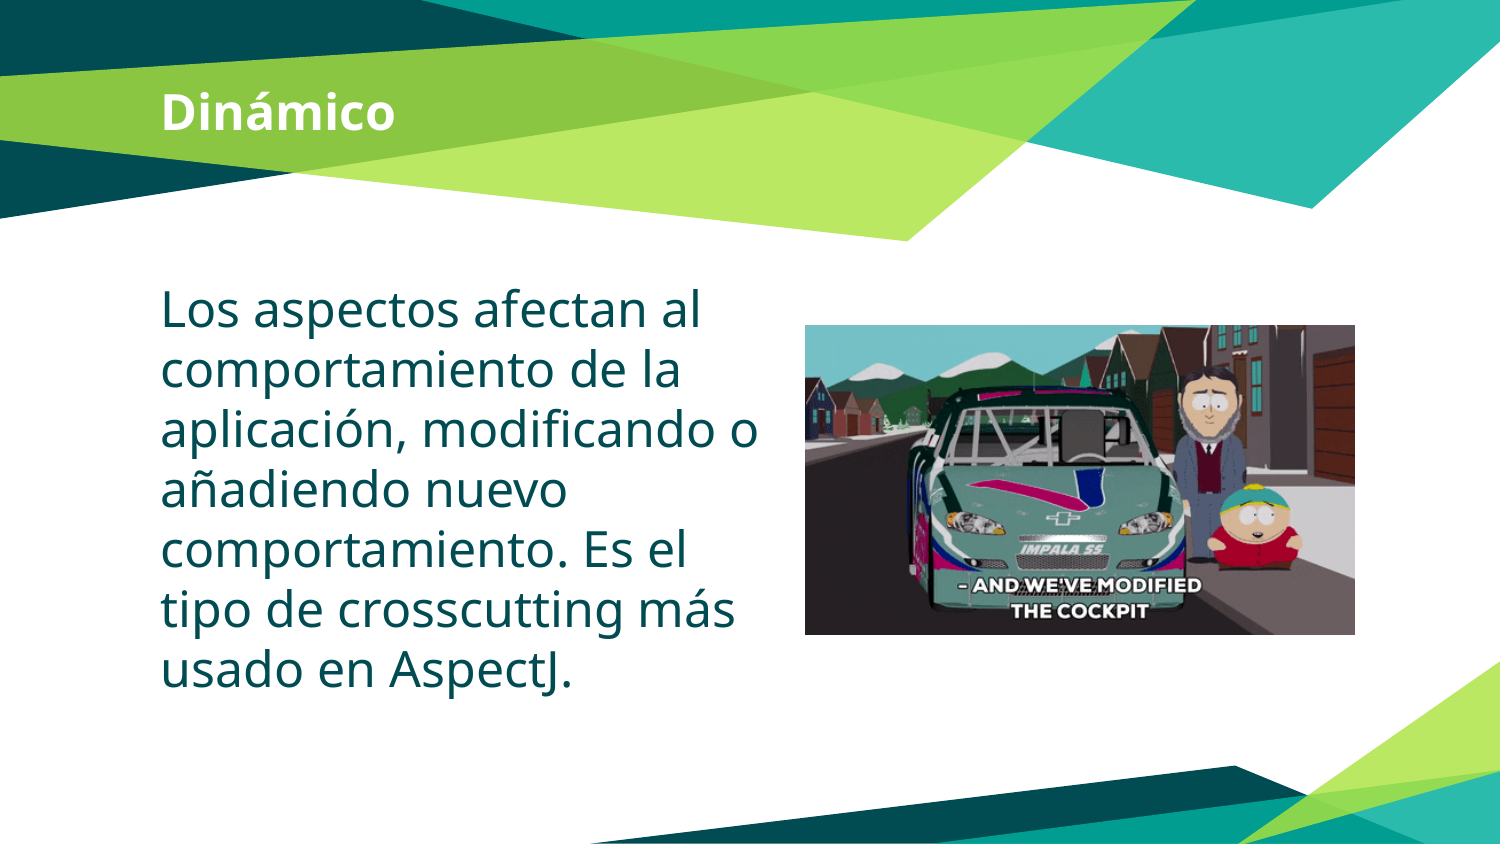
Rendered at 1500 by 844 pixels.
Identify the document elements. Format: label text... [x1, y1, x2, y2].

picture [805, 324, 1355, 635]
list Los aspectos afectan al comportamiento de la aplicación, modificando o añadiendo nuevo comportamiento. Es el tipo de crosscutting más usado en AspectJ. [145, 262, 806, 808]
title Dinámico [145, 65, 1355, 206]
